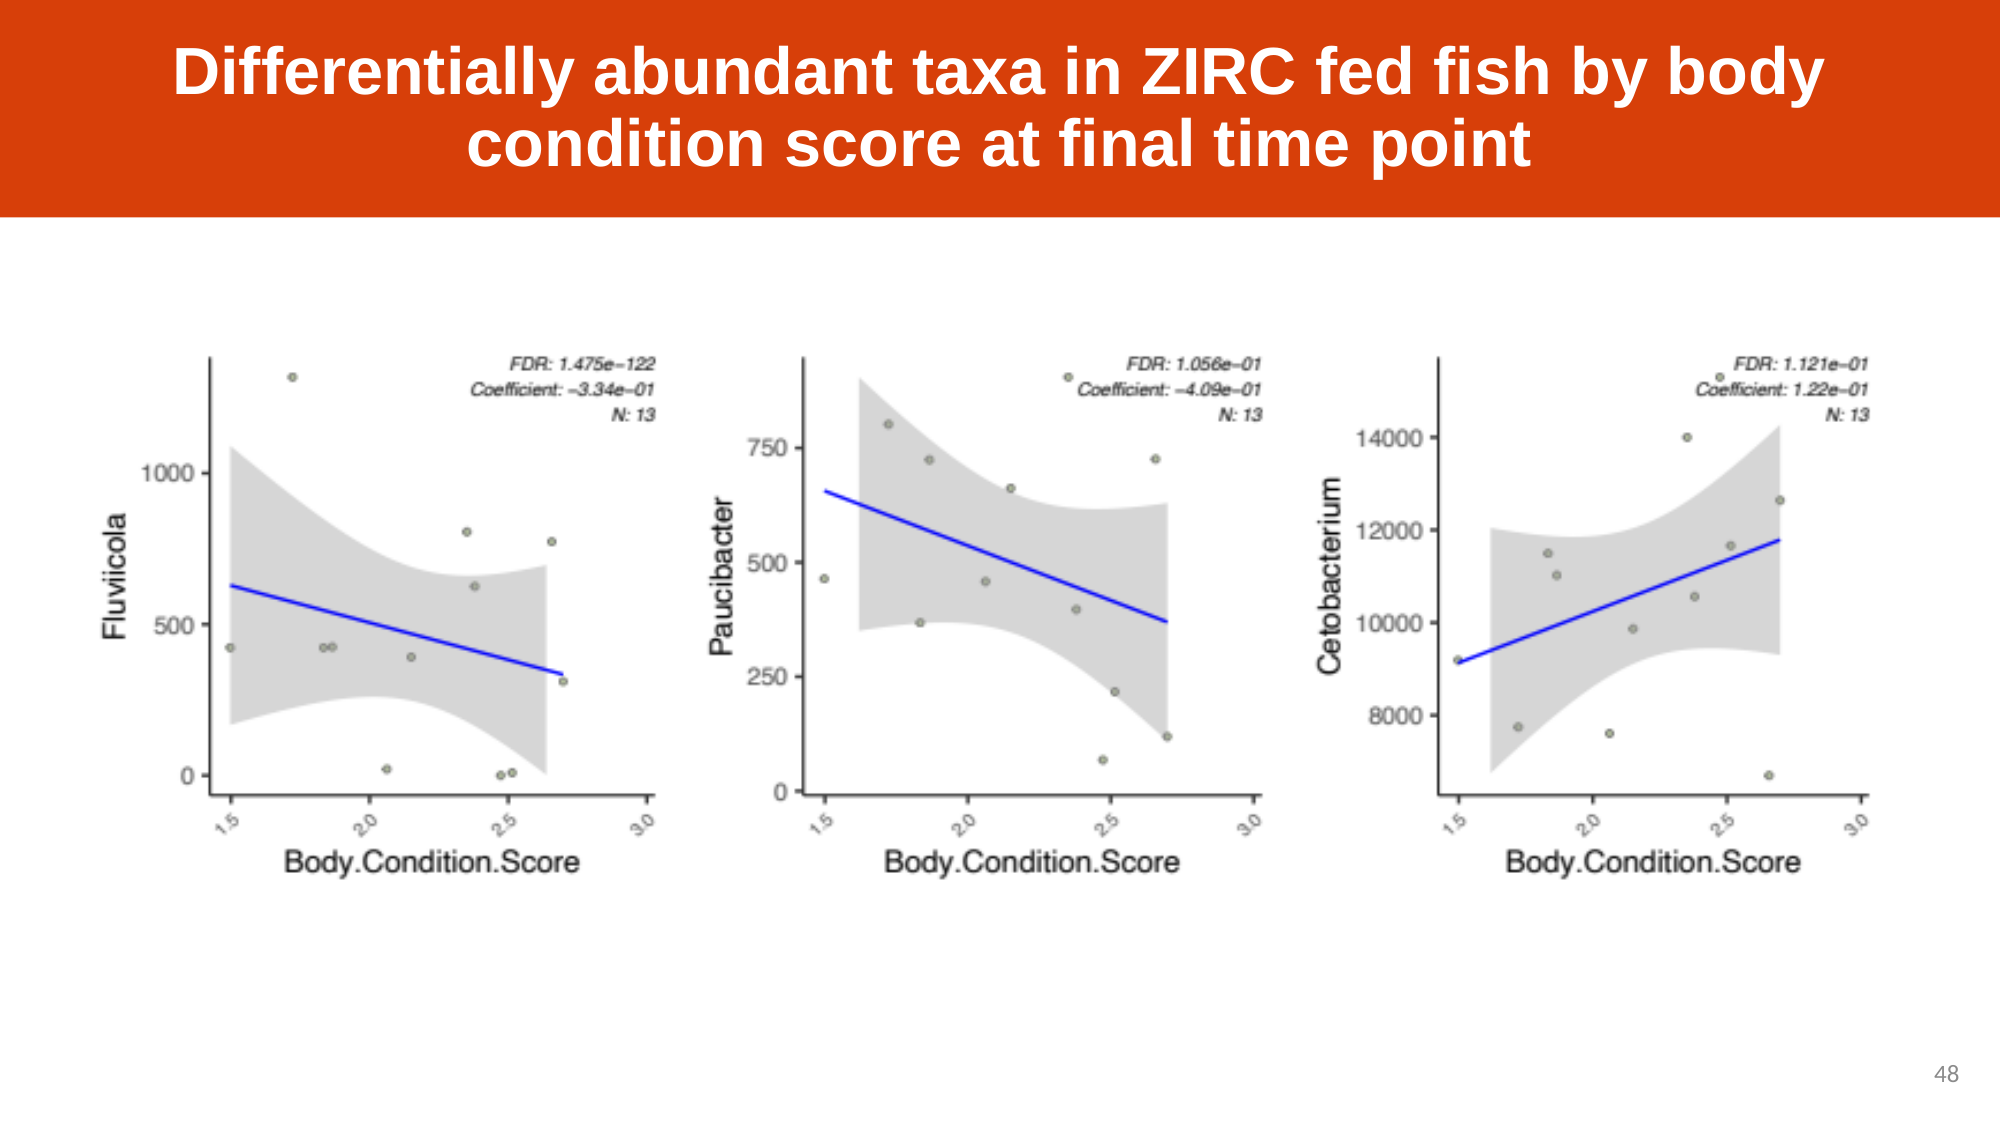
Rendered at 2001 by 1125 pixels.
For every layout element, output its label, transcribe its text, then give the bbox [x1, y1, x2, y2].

title Differentially abundant taxa in ZIRC fed fish by body condition score at final time point [0, 0, 2000, 218]
slide_number 48 [1524, 1042, 1975, 1103]
picture [694, 341, 1275, 891]
picture [87, 341, 668, 891]
picture [1302, 341, 1882, 891]
